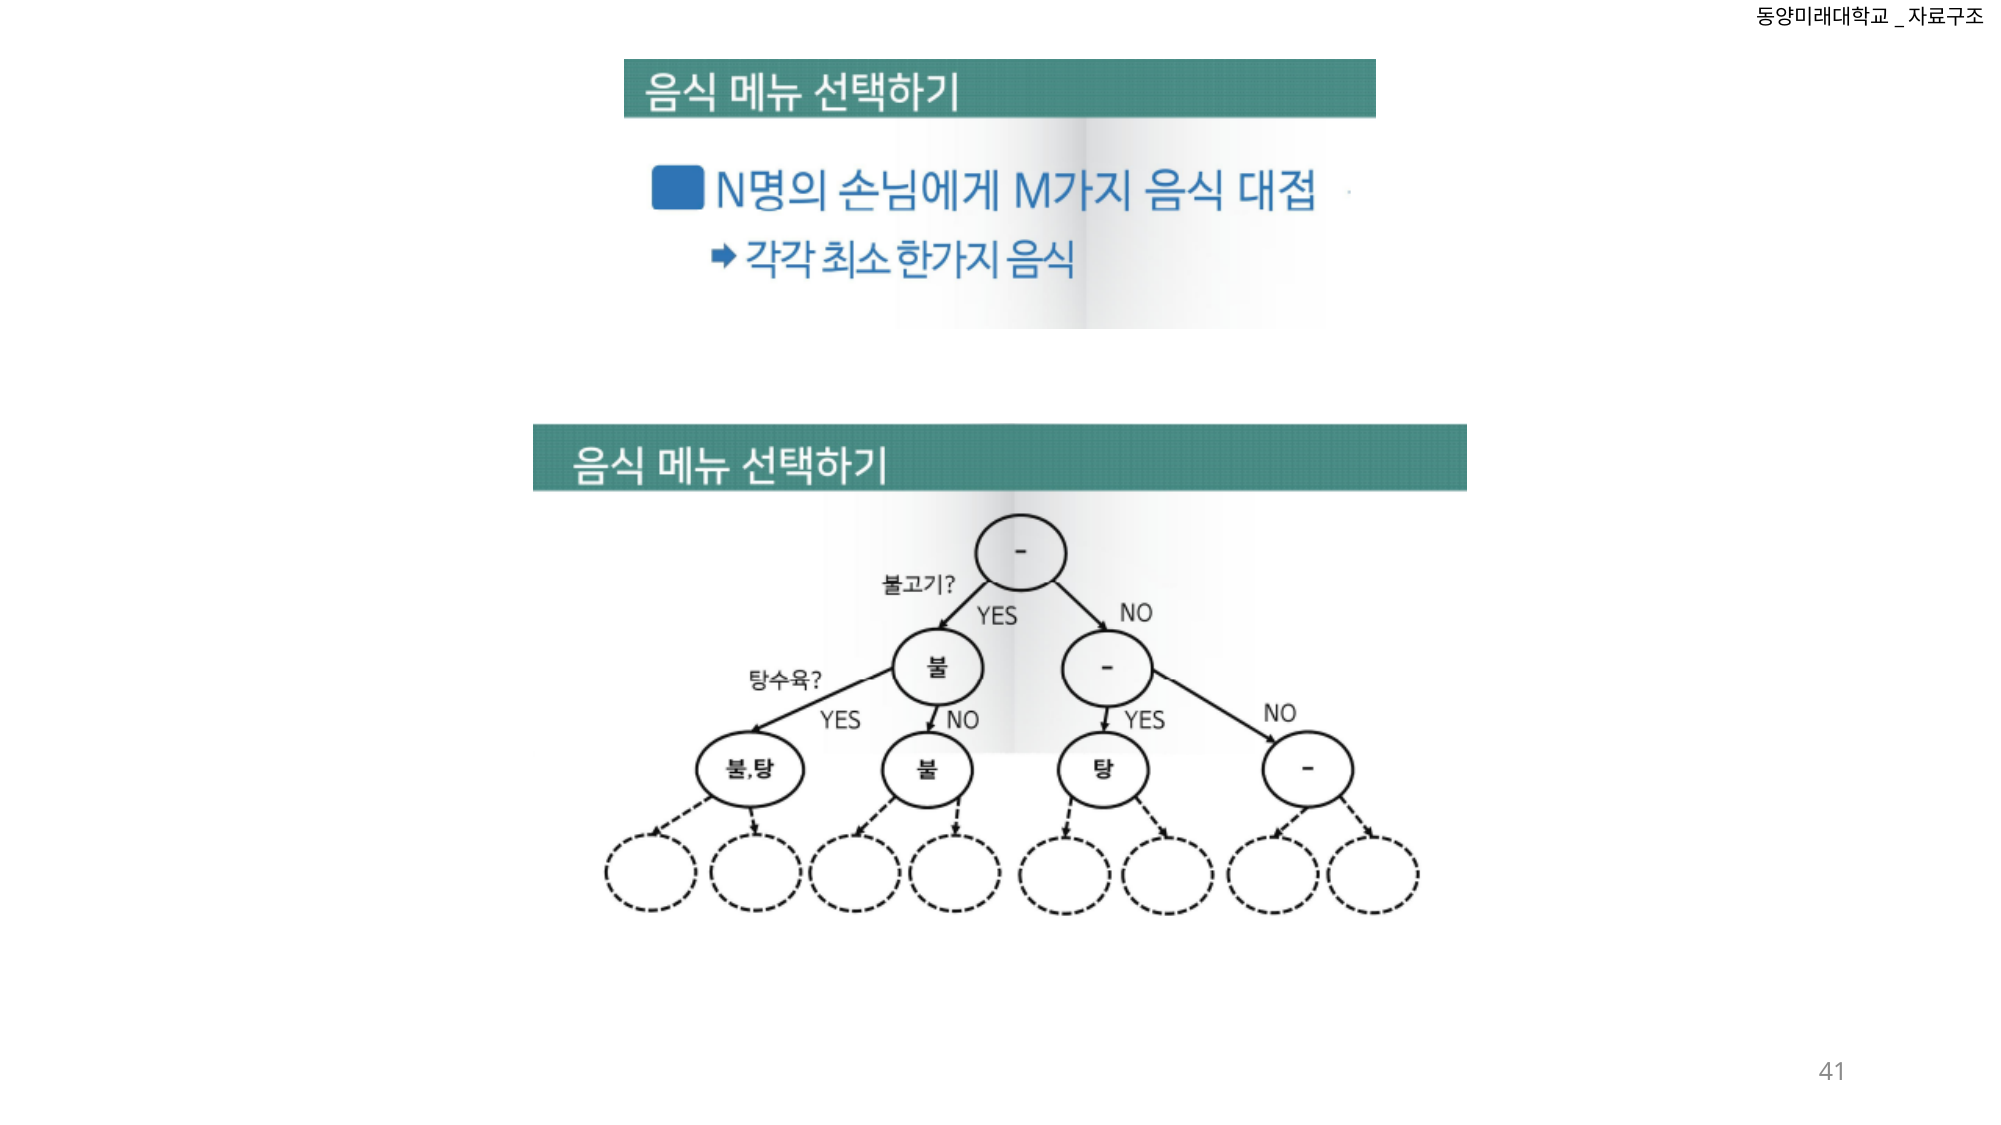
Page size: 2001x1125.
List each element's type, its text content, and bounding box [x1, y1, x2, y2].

text_box 동양미래대학교_자료구조 [1474, 0, 2000, 120]
slide_number 41 [1412, 1042, 1863, 1103]
picture [533, 423, 1467, 952]
picture [624, 59, 1376, 329]
